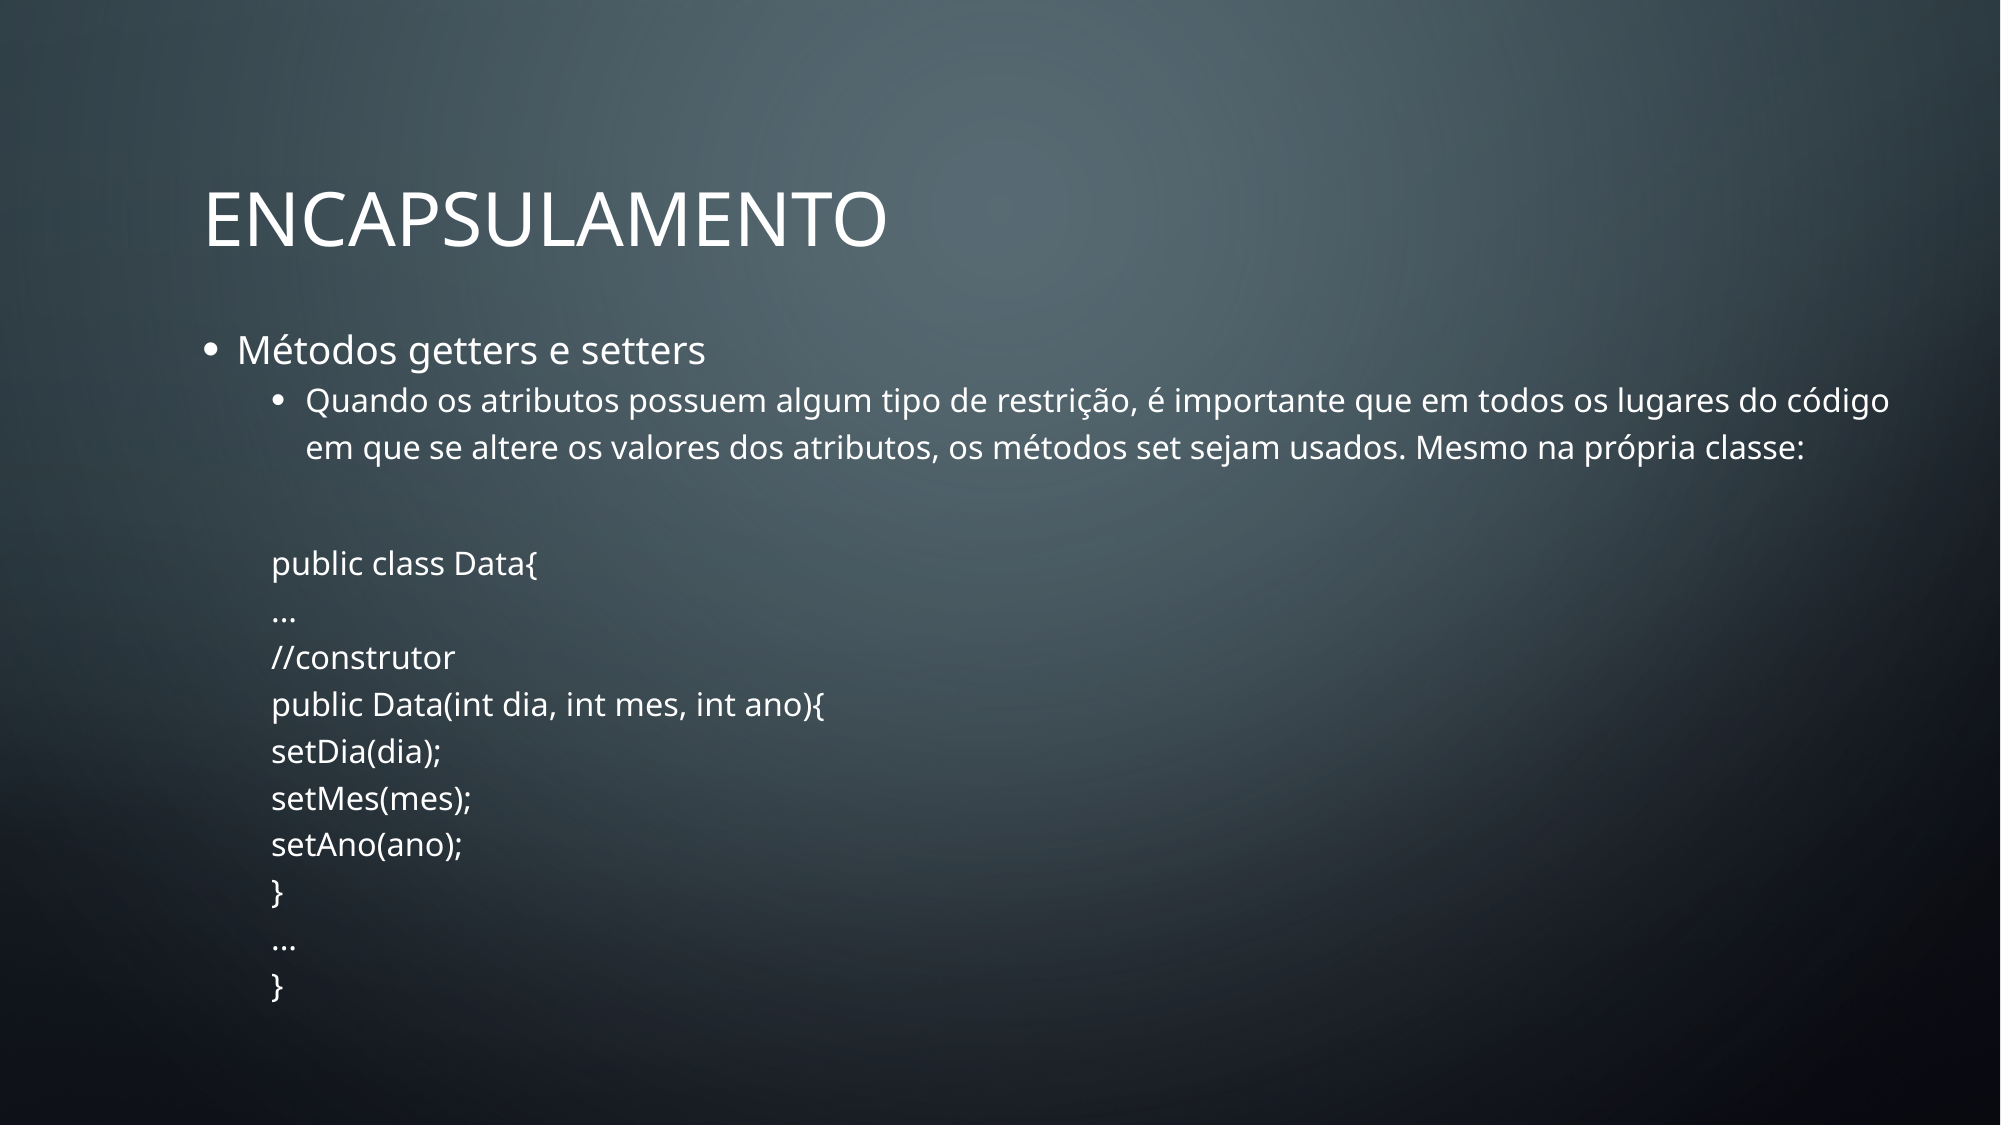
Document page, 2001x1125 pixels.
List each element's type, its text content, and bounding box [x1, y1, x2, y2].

list Métodos getters e setters Quando os atributos possuem algum tipo de restrição, é importante que em todos os lugares do código em que se altere os valores dos atributos, os métodos set sejam usados. Mesmo na própria classe: public class Data{ ... //construtor public Data(int dia, int mes, int ano){ setDia(dia); setMes(mes); setAno(ano); } ... } [187, 308, 1914, 1024]
title ENCAPSULAMENTO [187, 101, 1813, 308]
